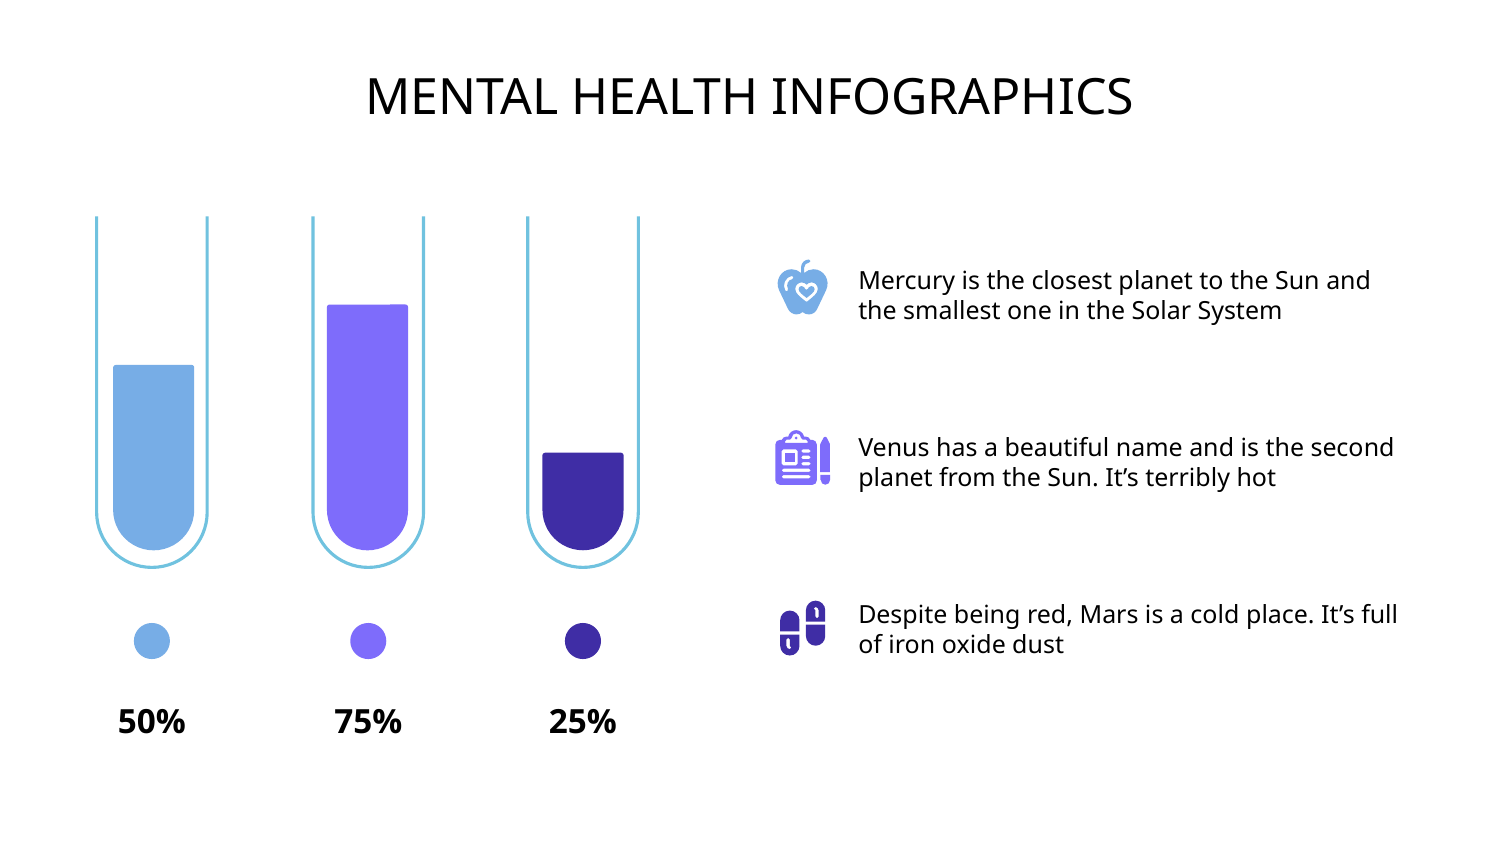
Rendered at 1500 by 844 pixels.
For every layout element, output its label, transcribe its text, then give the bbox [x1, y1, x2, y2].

text_box Mercury is the closest planet to the Sun and the smallest one in the Solar System [843, 216, 1425, 373]
text_box Venus has a beautiful name and is the second planet from the Sun. It’s terribly hot [843, 383, 1425, 540]
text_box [774, 259, 832, 315]
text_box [282, 216, 455, 745]
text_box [779, 600, 826, 656]
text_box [66, 216, 238, 745]
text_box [774, 429, 831, 486]
text_box Despite being red, Mars is a cold place. It’s full of iron oxide dust [843, 550, 1425, 707]
title MENTAL HEALTH INFOGRAPHICS [75, 67, 1425, 122]
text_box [497, 216, 669, 745]
